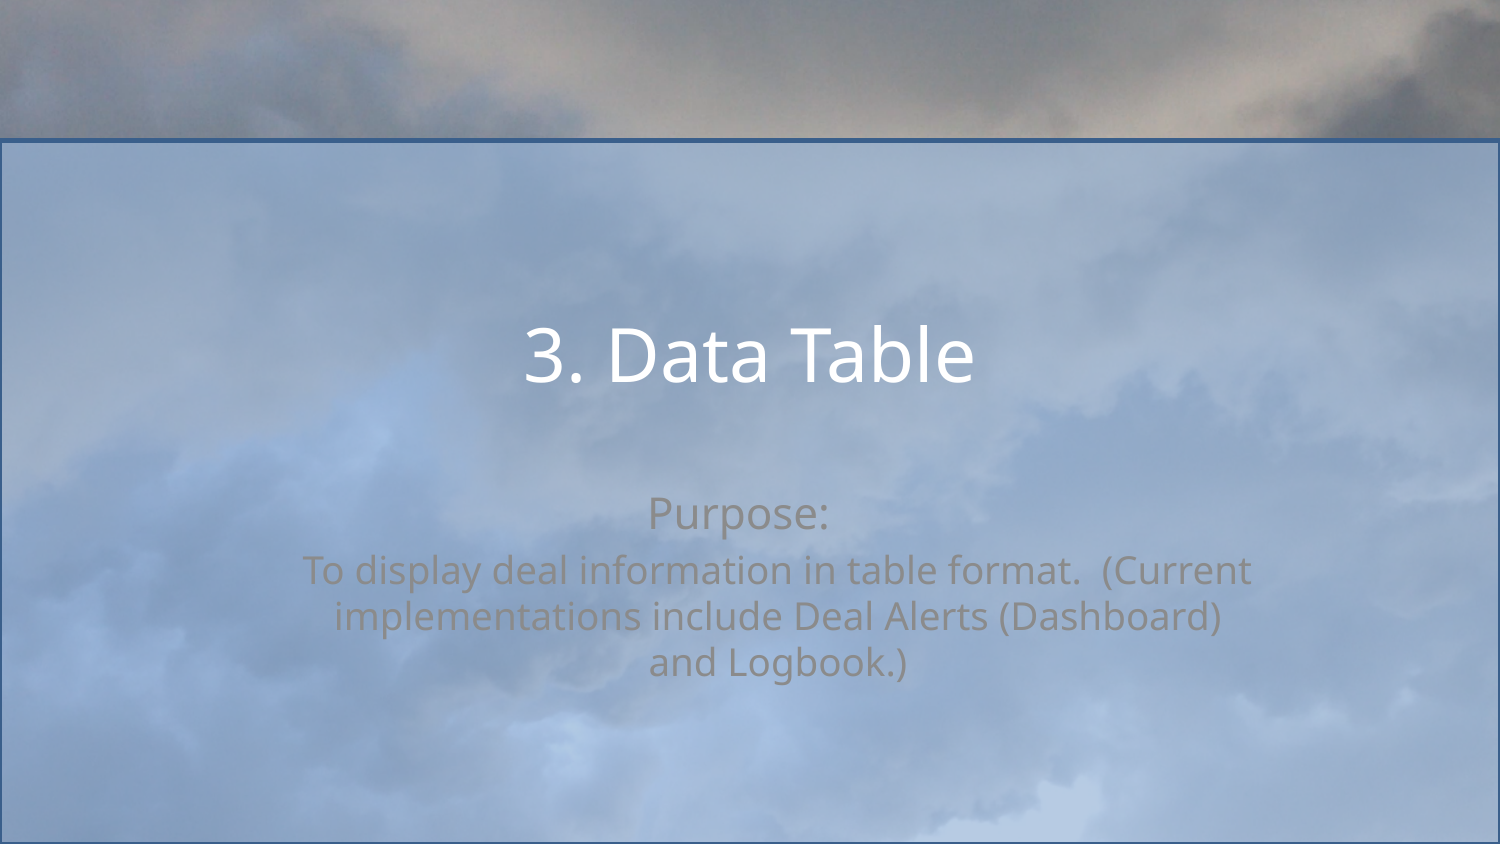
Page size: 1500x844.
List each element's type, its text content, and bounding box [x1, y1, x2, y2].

picture [0, 0, 1500, 138]
subtitle Purpose: To display deal information in table format. (Current implementations include Deal Alerts (Dashboard) and Logbook.) [225, 478, 1275, 694]
title 3. Data Table [112, 262, 1388, 443]
